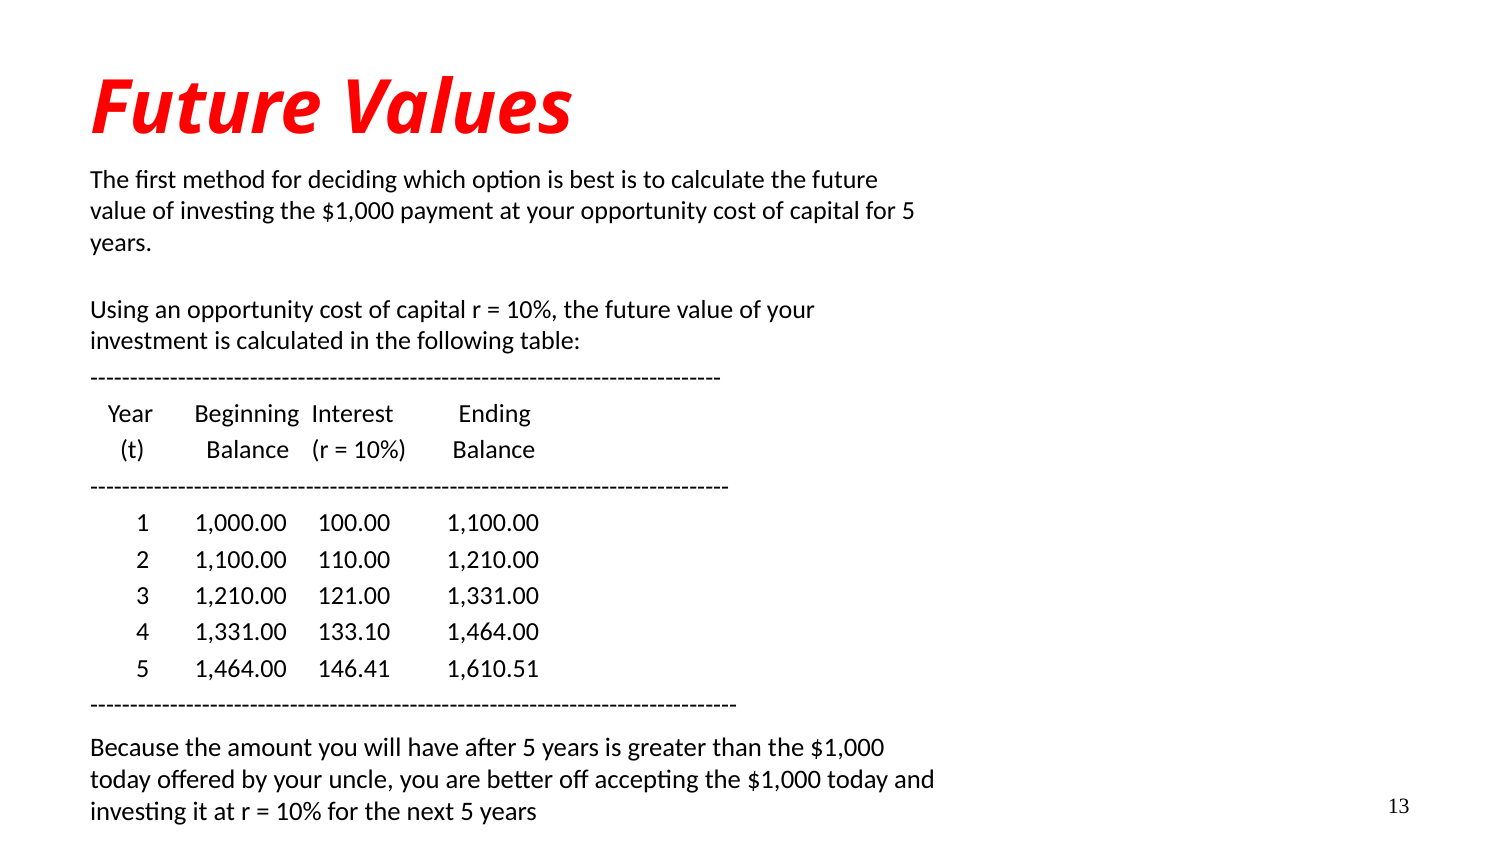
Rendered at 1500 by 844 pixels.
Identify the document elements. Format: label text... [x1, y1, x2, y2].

slide_number 13 [1074, 782, 1425, 827]
text_box Because the amount you will have after 5 years is greater than the $1,000 today offered by your uncle, you are better off accepting the $1,000 today and investing it at r = 10% for the next 5 years [74, 722, 954, 834]
title Future Values [75, 33, 1425, 175]
list The first method for deciding which option is best is to calculate the future value of investing the $1,000 payment at your opportunity cost of capital for 5 years. Using an opportunity cost of capital r = 10%, the future value of your investment is calculated in the following table: ------------------------------------------------------------------------------- Year Beginning Interest Ending (t) Balance (r = 10%) Balance -------------------------------------------------------------------------------- 1 1,000.00 100.00 1,100.00 2 1,100.00 110.00 1,210.00 3 1,210.00 121.00 1,331.00 4 1,331.00 133.10 1,464.00 5 1,464.00 146.41 1,610.51 --------------------------------------------------------------------------------- [75, 155, 955, 741]
